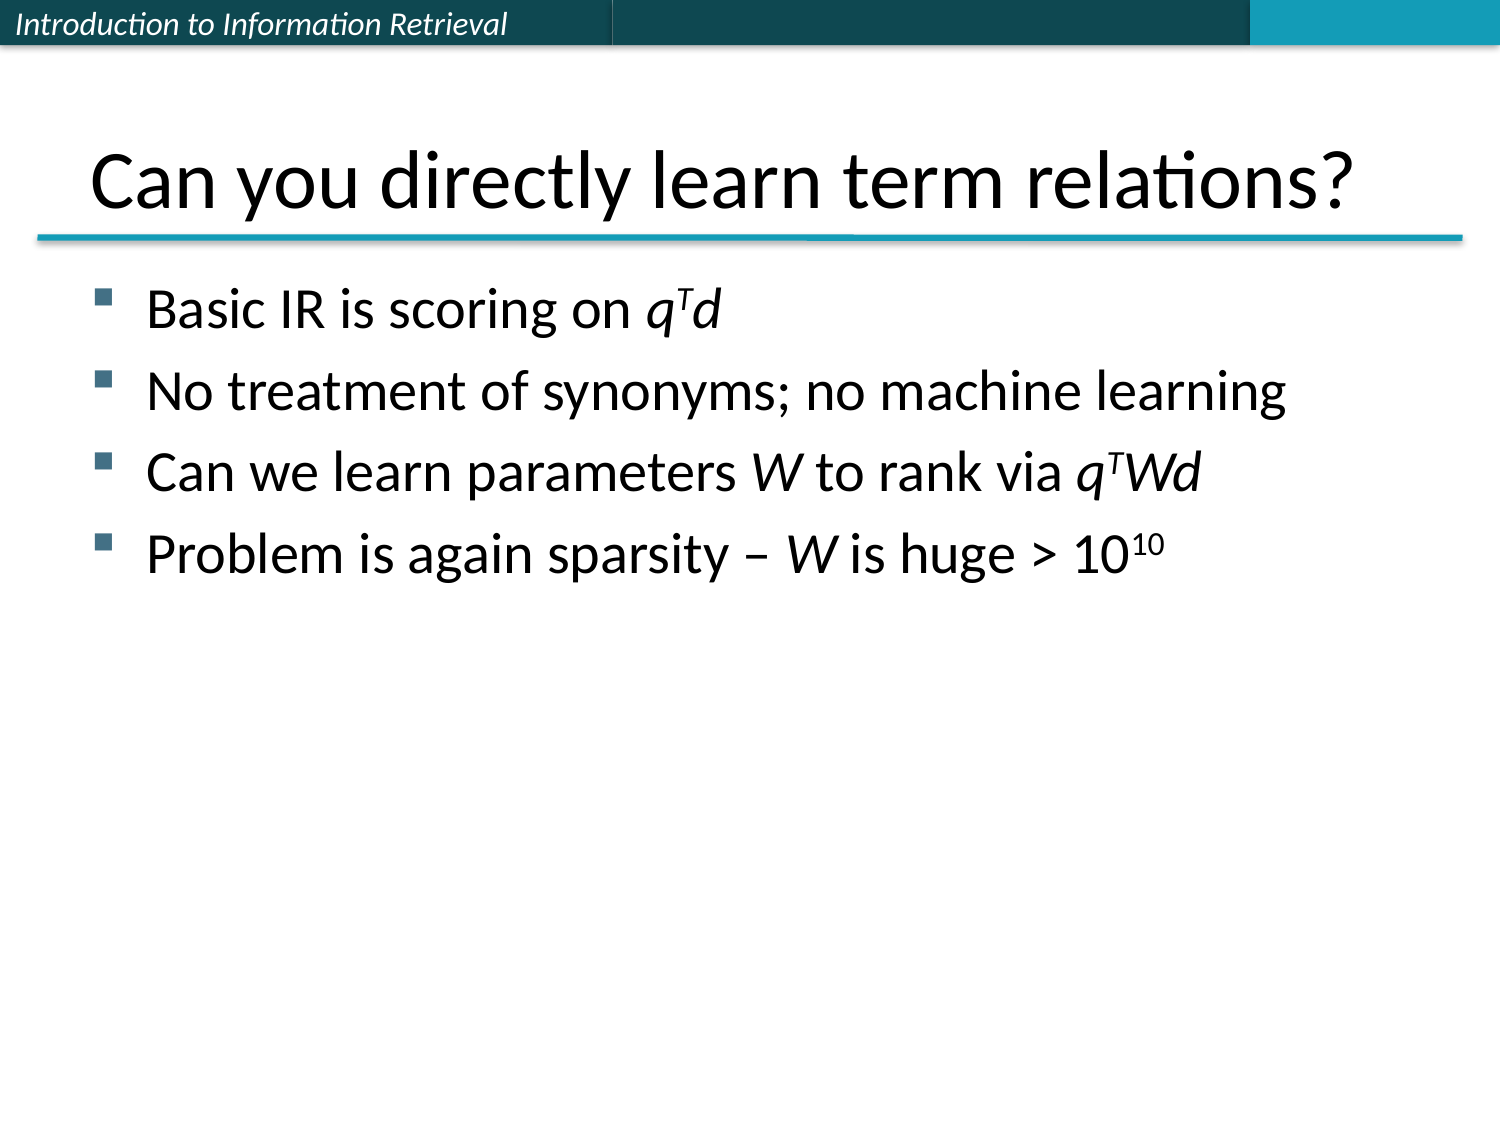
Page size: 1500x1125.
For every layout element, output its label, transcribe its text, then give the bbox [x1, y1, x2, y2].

list Basic IR is scoring on qTd No treatment of synonyms; no machine learning Can we learn parameters W to rank via qTWd Problem is again sparsity – W is huge > 1010 [75, 262, 1425, 1075]
title Can you directly learn term relations? [75, 45, 1425, 233]
